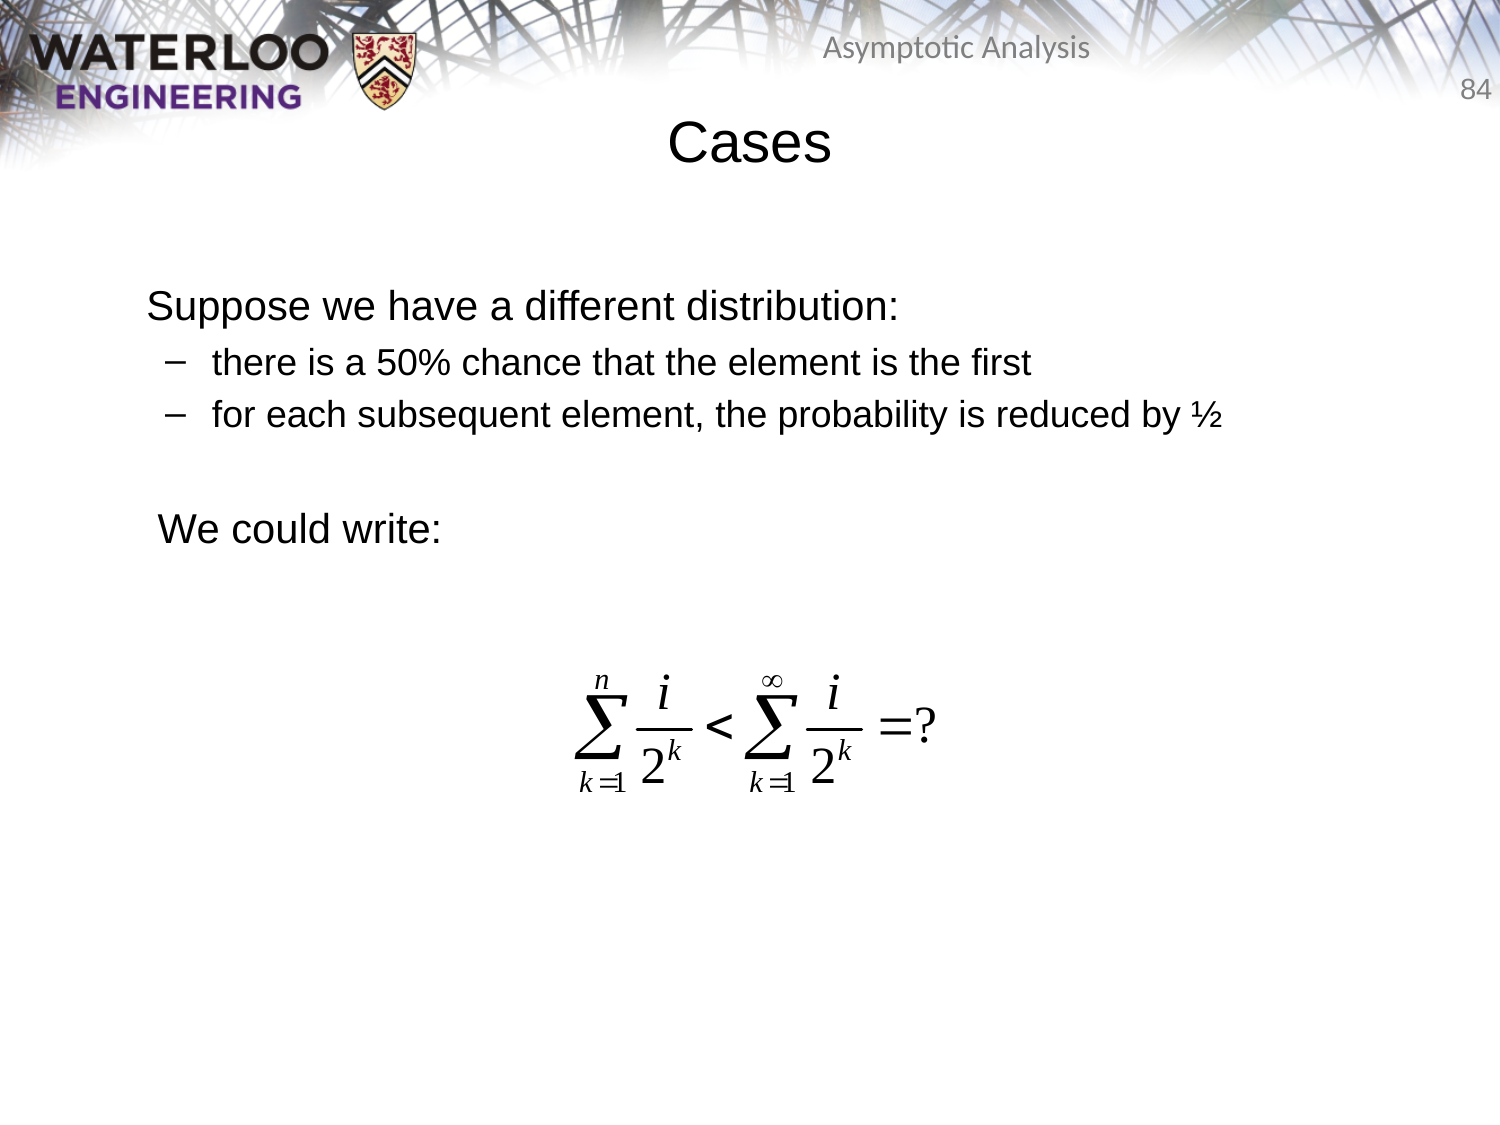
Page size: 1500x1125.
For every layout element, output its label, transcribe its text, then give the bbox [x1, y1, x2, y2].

picture [0, 0, 1500, 1125]
list Suppose we have a different distribution: there is a 50% chance that the element is the first for each subsequent element, the probability is reduced by ½ We could write: [74, 262, 1426, 1006]
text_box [565, 657, 946, 805]
title Cases [74, 44, 1426, 233]
